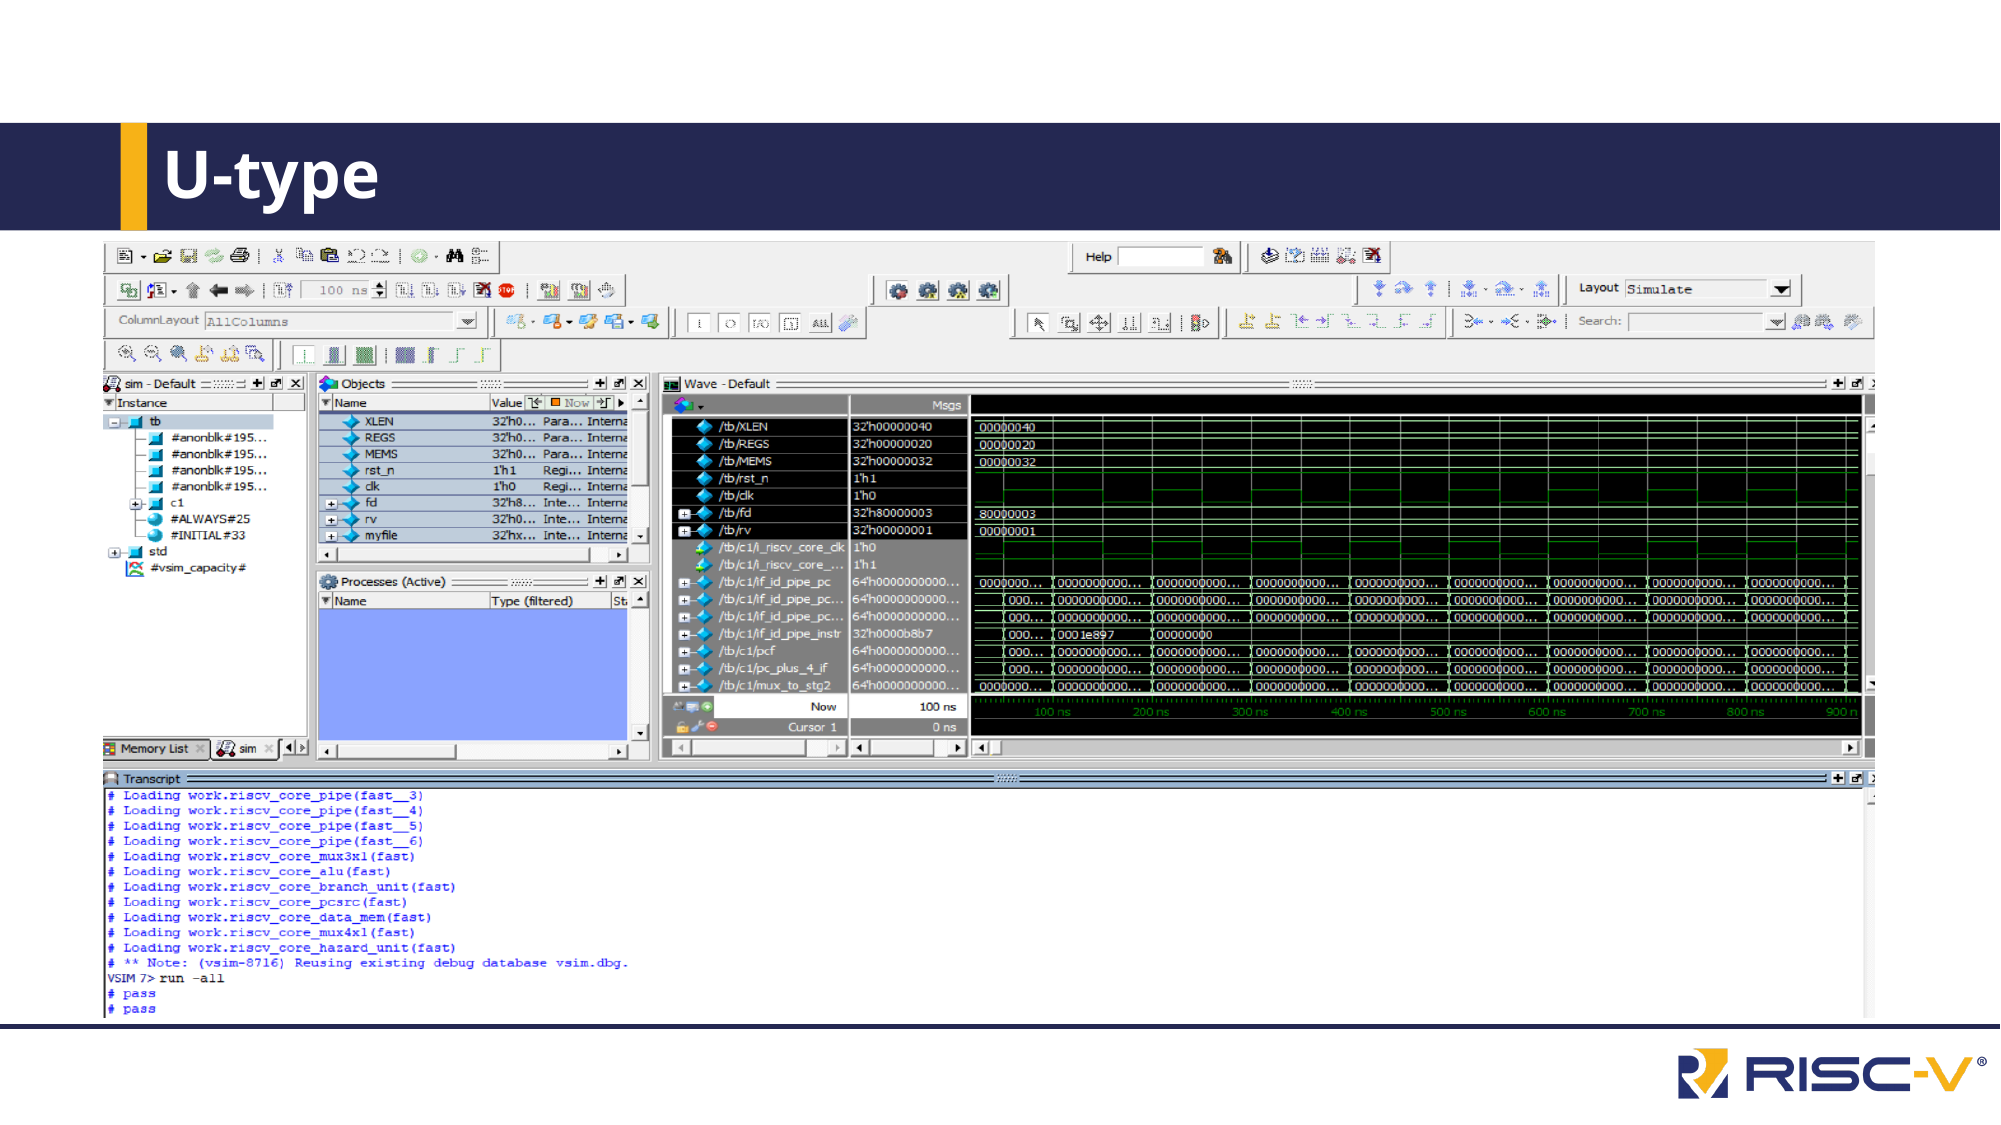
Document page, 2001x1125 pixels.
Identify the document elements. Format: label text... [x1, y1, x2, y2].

text_box [120, 122, 148, 231]
picture [1667, 1029, 1995, 1117]
text_box [0, 122, 120, 231]
text_box [148, 122, 2000, 231]
title U-type [148, 134, 1718, 222]
picture [103, 241, 1875, 1018]
